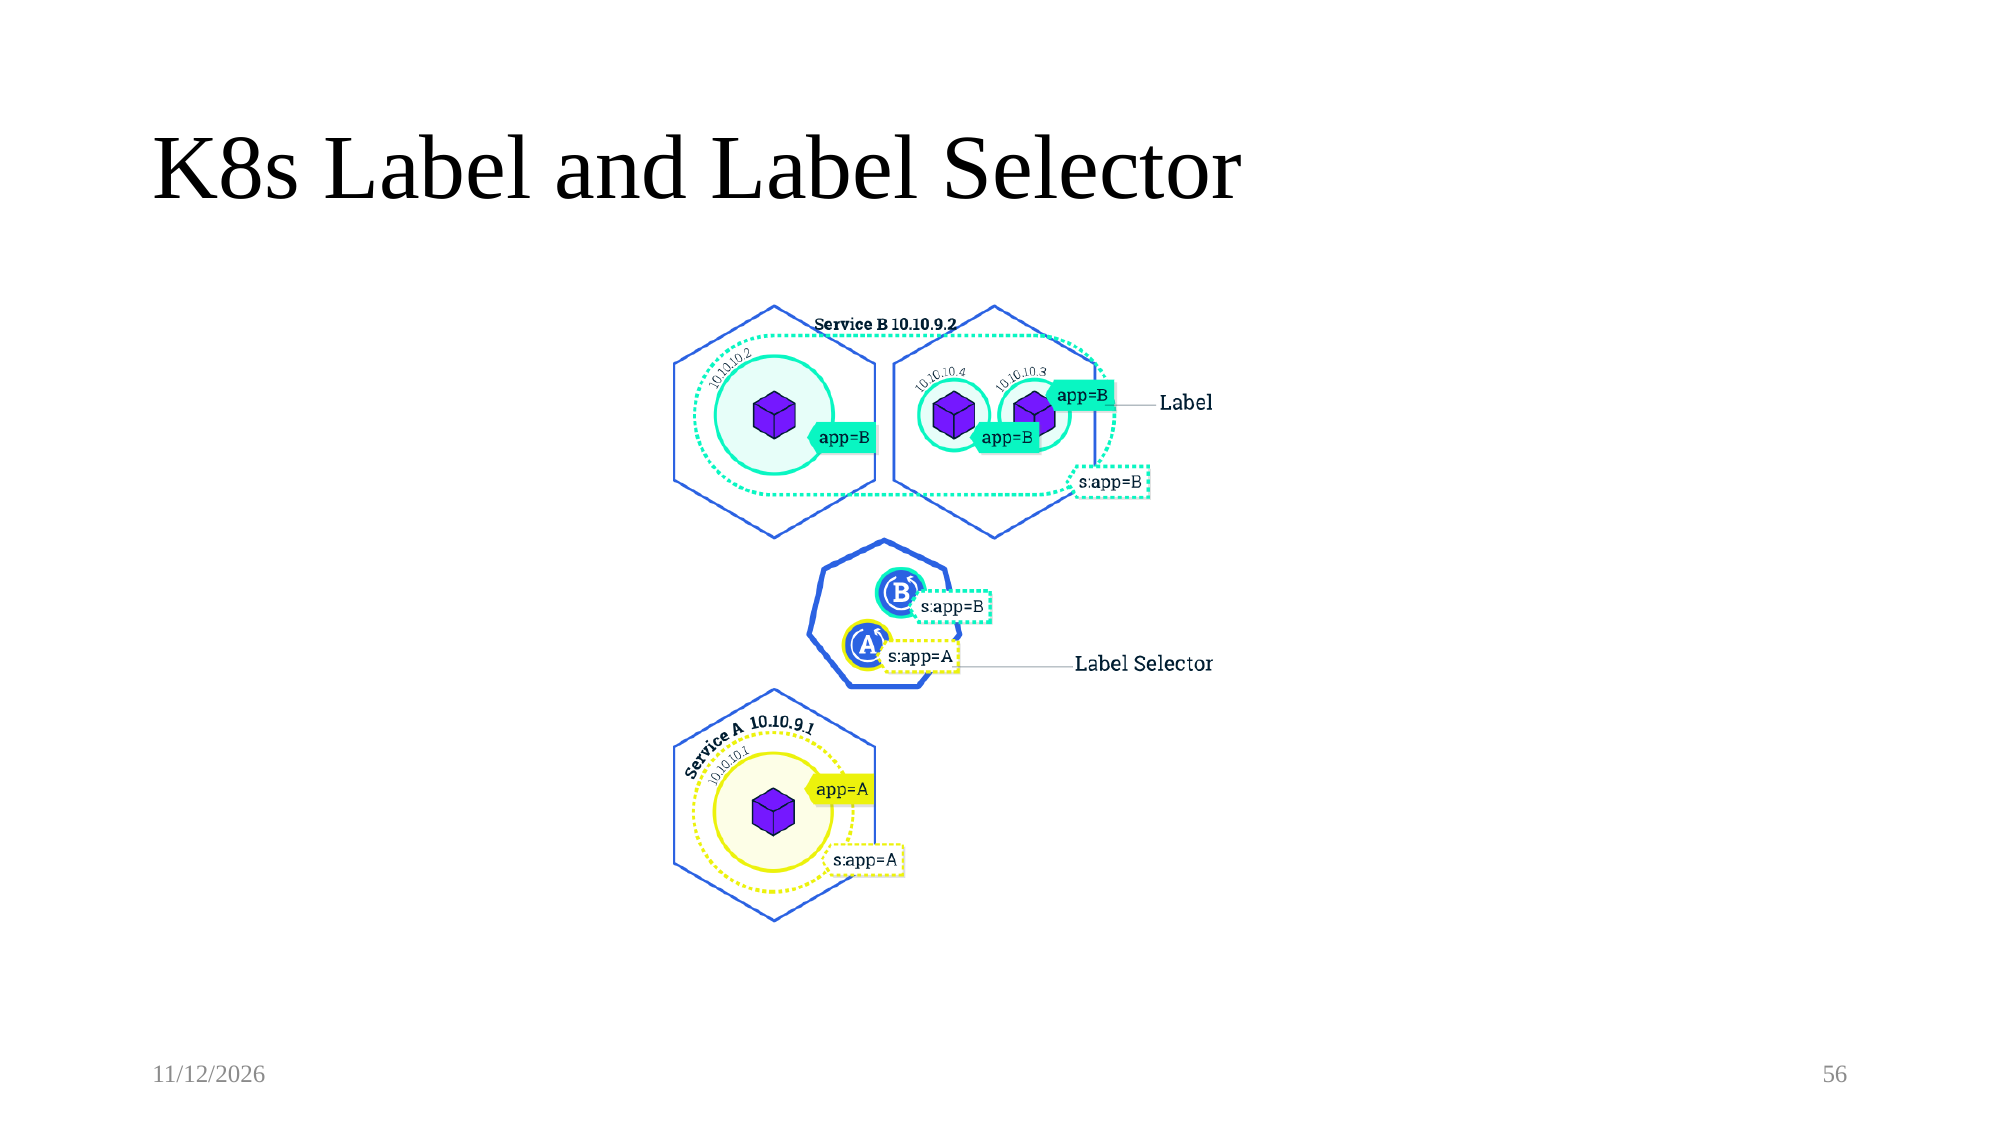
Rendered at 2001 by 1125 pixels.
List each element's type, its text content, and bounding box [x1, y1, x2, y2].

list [551, 248, 1276, 937]
title K8s Label and Label Selector [137, 59, 1863, 278]
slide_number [137, 1042, 588, 1103]
slide_number 56 [1412, 1042, 1863, 1103]
